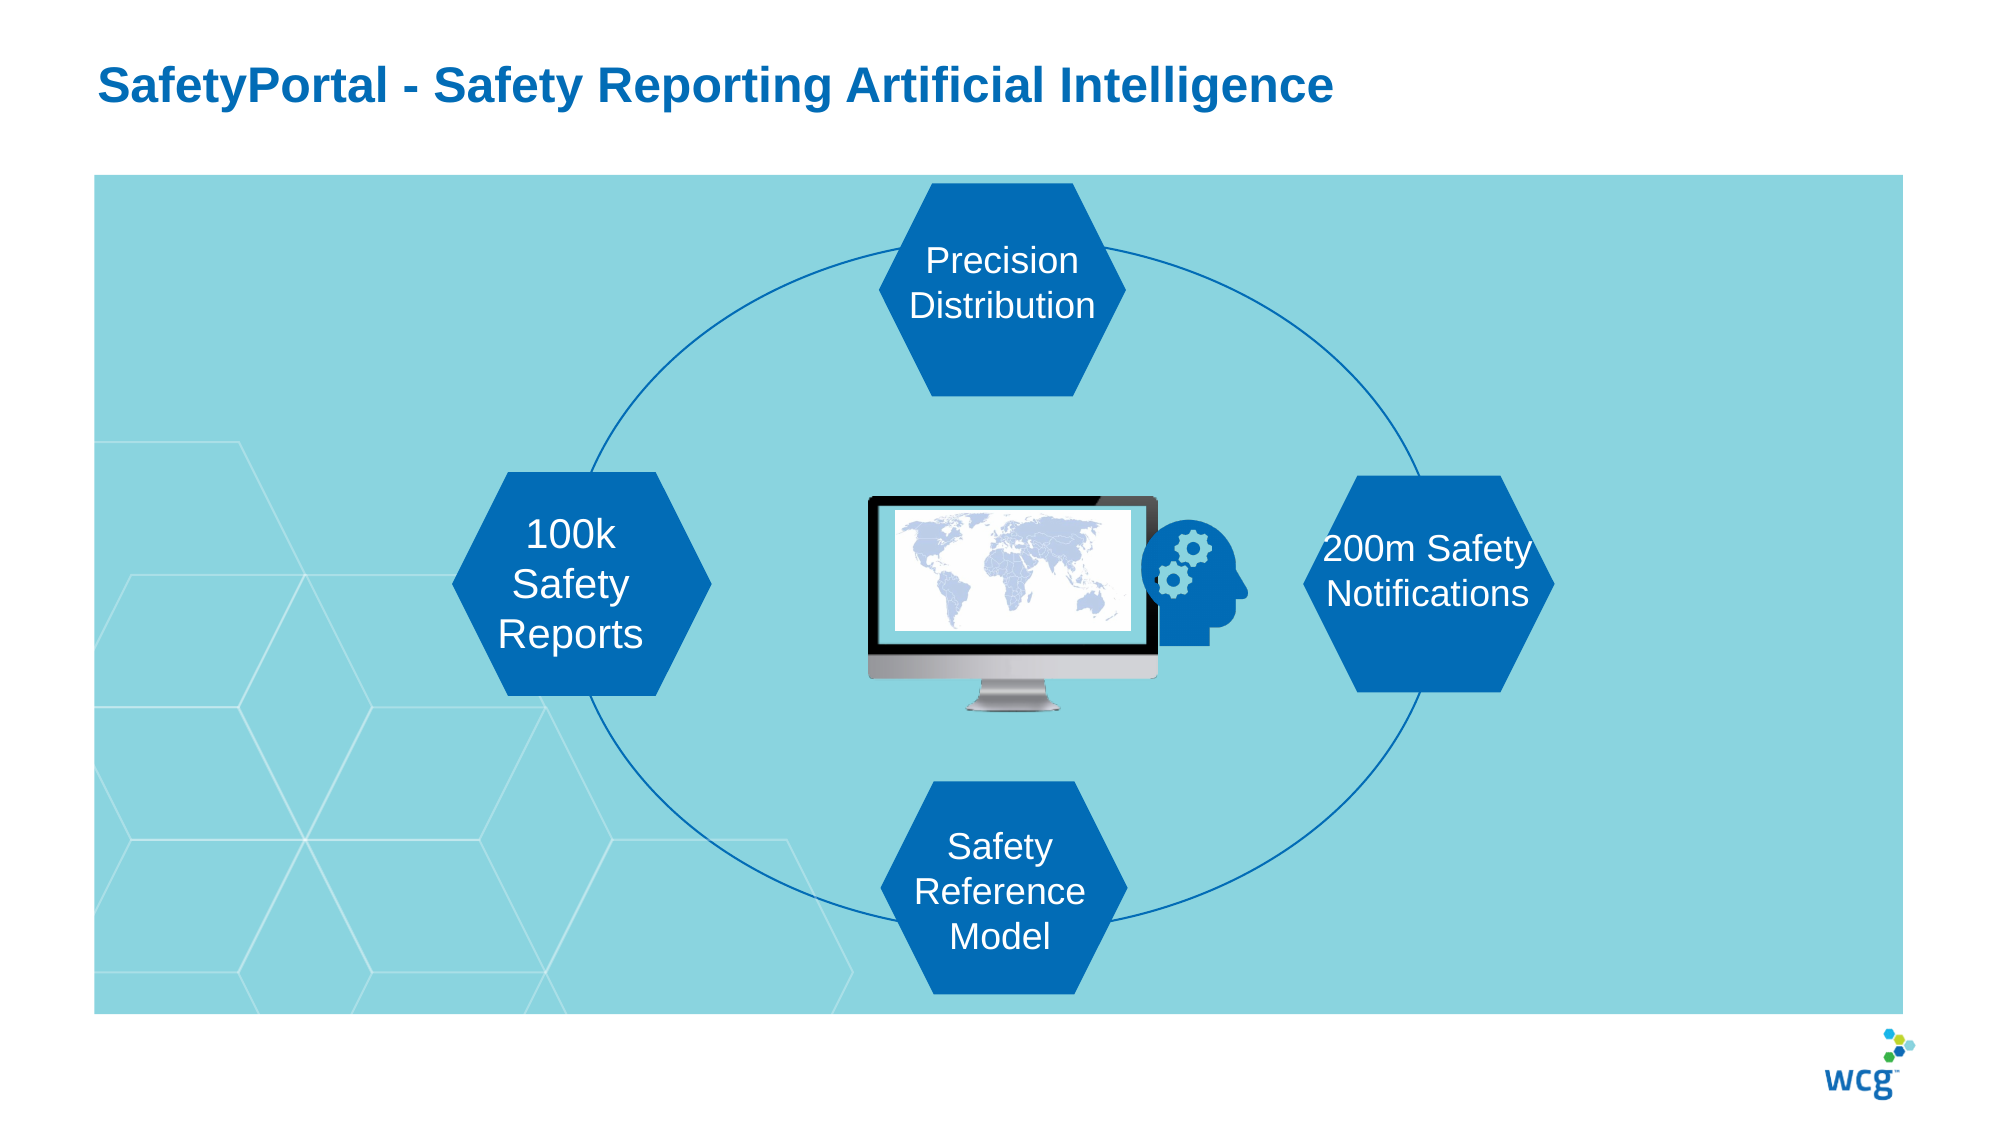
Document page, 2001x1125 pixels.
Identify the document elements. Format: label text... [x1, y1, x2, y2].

text_box SafetyPortal - Safety Reporting Artificial Intelligence [82, 44, 1850, 120]
text_box [93, 174, 1904, 1015]
text_box Precision Distribution [876, 228, 1129, 334]
text_box [605, 251, 1421, 916]
text_box [1321, 622, 1537, 694]
text_box 200m Safety Notifications [1287, 517, 1569, 622]
text_box [908, 182, 1097, 228]
text_box Safety Reference Model [859, 814, 1141, 965]
text_box [917, 965, 1091, 996]
text_box [899, 334, 1106, 398]
text_box [1335, 474, 1523, 517]
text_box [0, 441, 853, 1105]
picture [1119, 510, 1270, 661]
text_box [868, 496, 1158, 715]
picture [1819, 1026, 1921, 1104]
